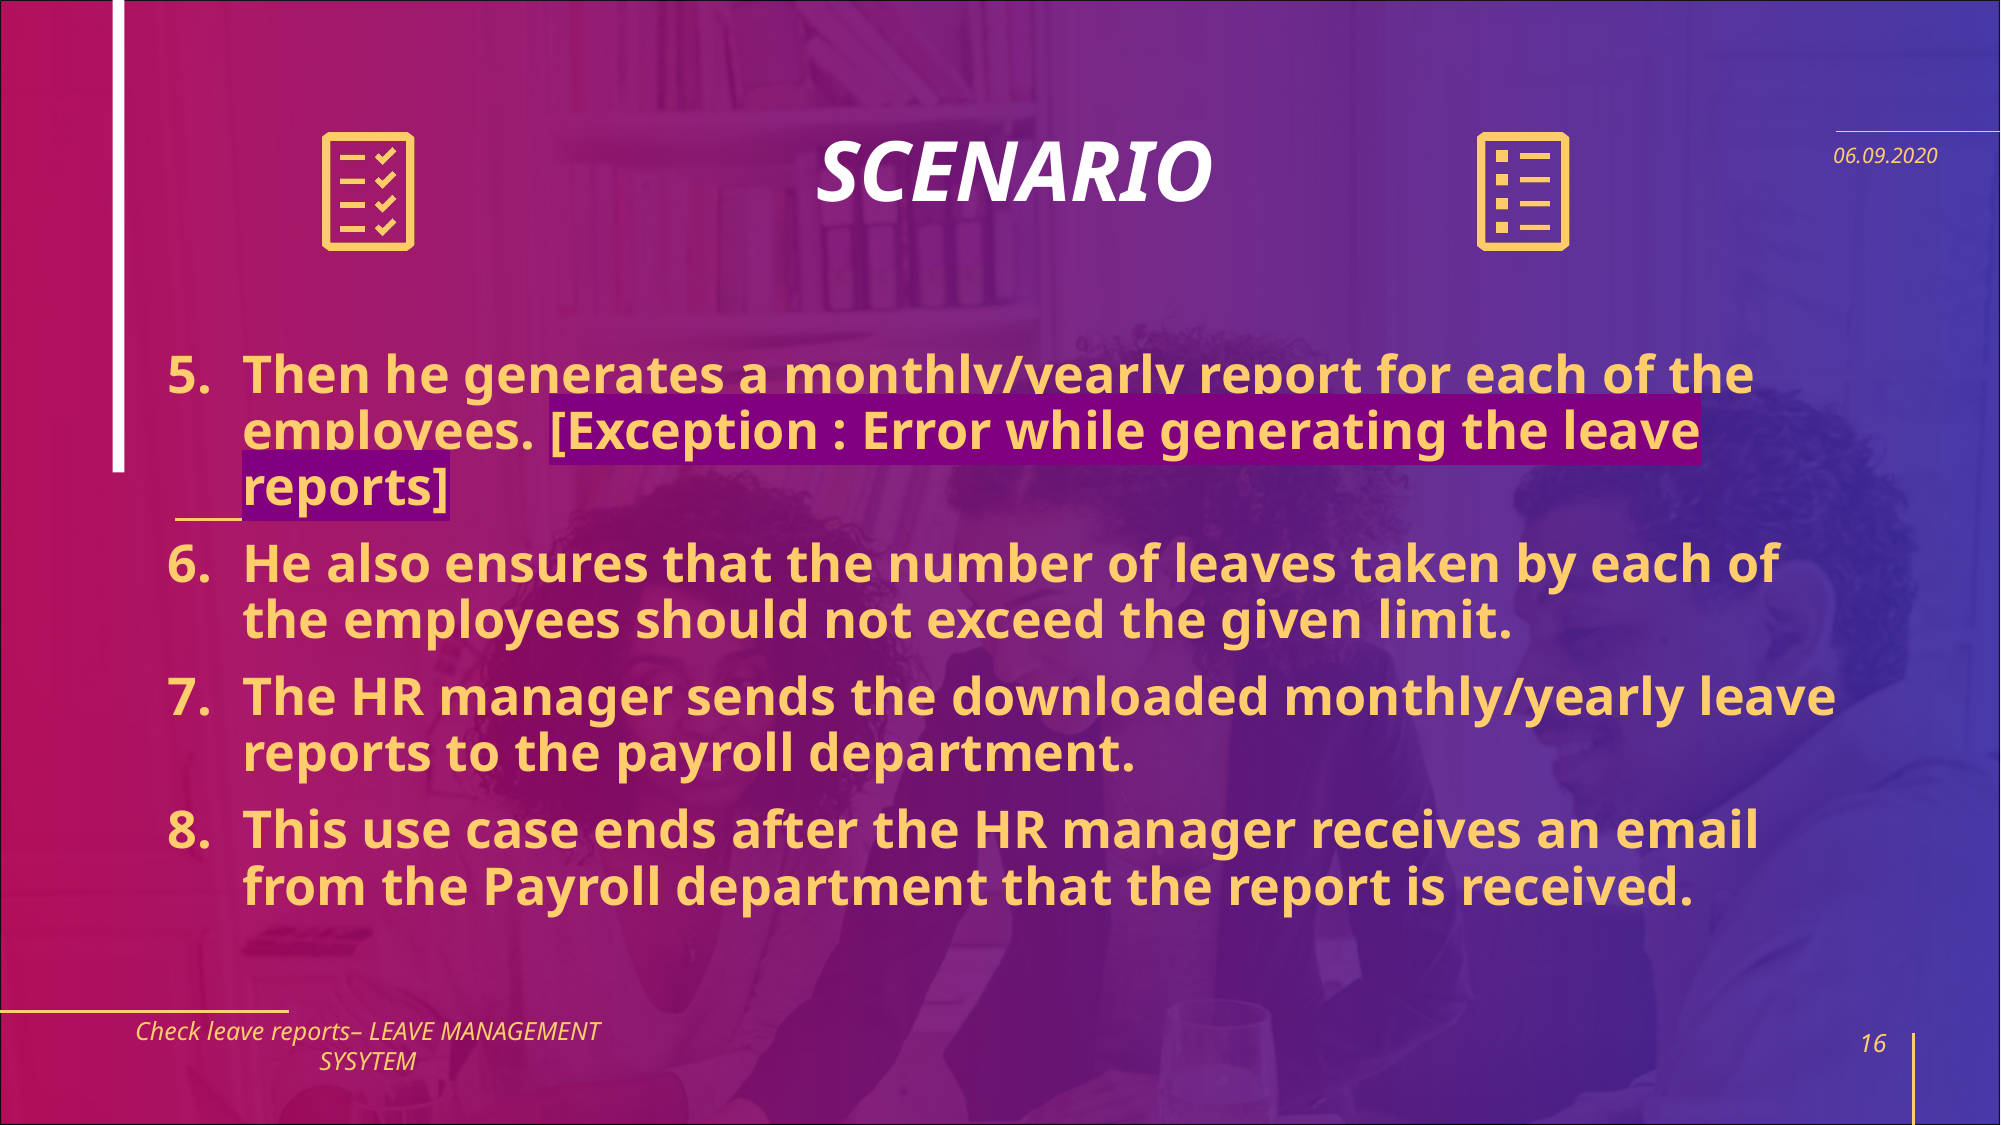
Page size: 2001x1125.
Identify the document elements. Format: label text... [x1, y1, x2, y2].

list Then he generates a monthly/yearly report for each of the employees. [Exception : Error while generating the leave reports] He also ensures that the number of leaves taken by each of the employees should not exceed the given limit. The HR manager sends the downloaded monthly/yearly leave reports to the payroll department. This use case ends after the HR manager receives an email from the Payroll department that the report is received. [152, 257, 1854, 988]
picture [296, 120, 440, 263]
title SCENARIO [152, 106, 1879, 228]
slide_number 16 [1451, 1015, 1902, 1075]
picture [1451, 120, 1595, 263]
list 06.09.2020 [1818, 137, 1968, 192]
footer Check leave reports– LEAVE MANAGEMENT SYSYTEM [100, 1015, 636, 1075]
